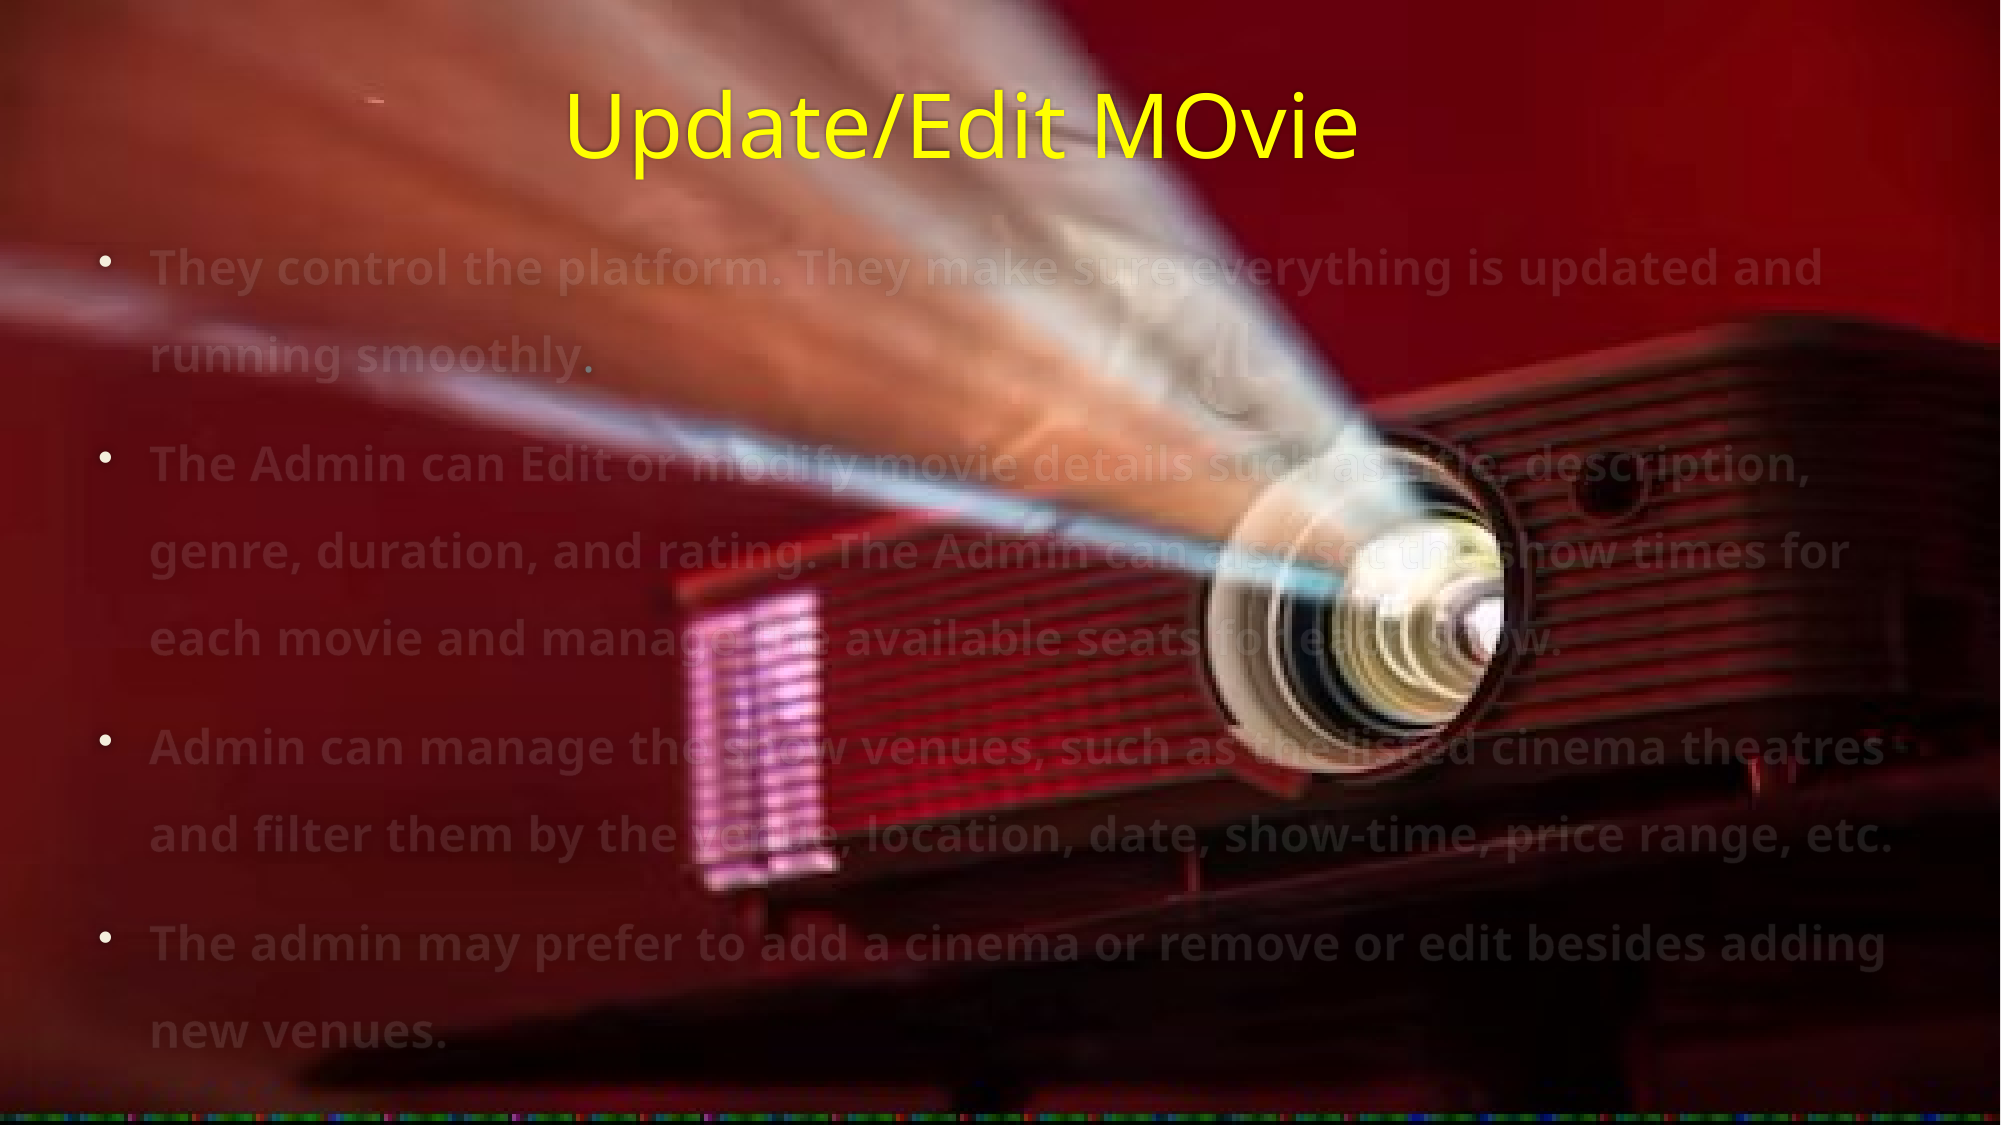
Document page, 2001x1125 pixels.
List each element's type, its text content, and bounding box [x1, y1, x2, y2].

picture [0, 0, 2001, 1125]
title Update/Edit MOvie [429, 73, 1472, 195]
list They control the platform. They make sure everything is updated and running smoothly. The Admin can Edit or modify movie details such as title, description, genre, duration, and rating. The Admin can also set the show times for each movie and manage the available seats for each show. Admin can manage the show venues, such as the listed cinema theatres and filter them by the venue, location, date, show-time, price range, etc. The admin may prefer to add a cinema or remove or edit besides adding new venues. [79, 199, 1921, 1075]
